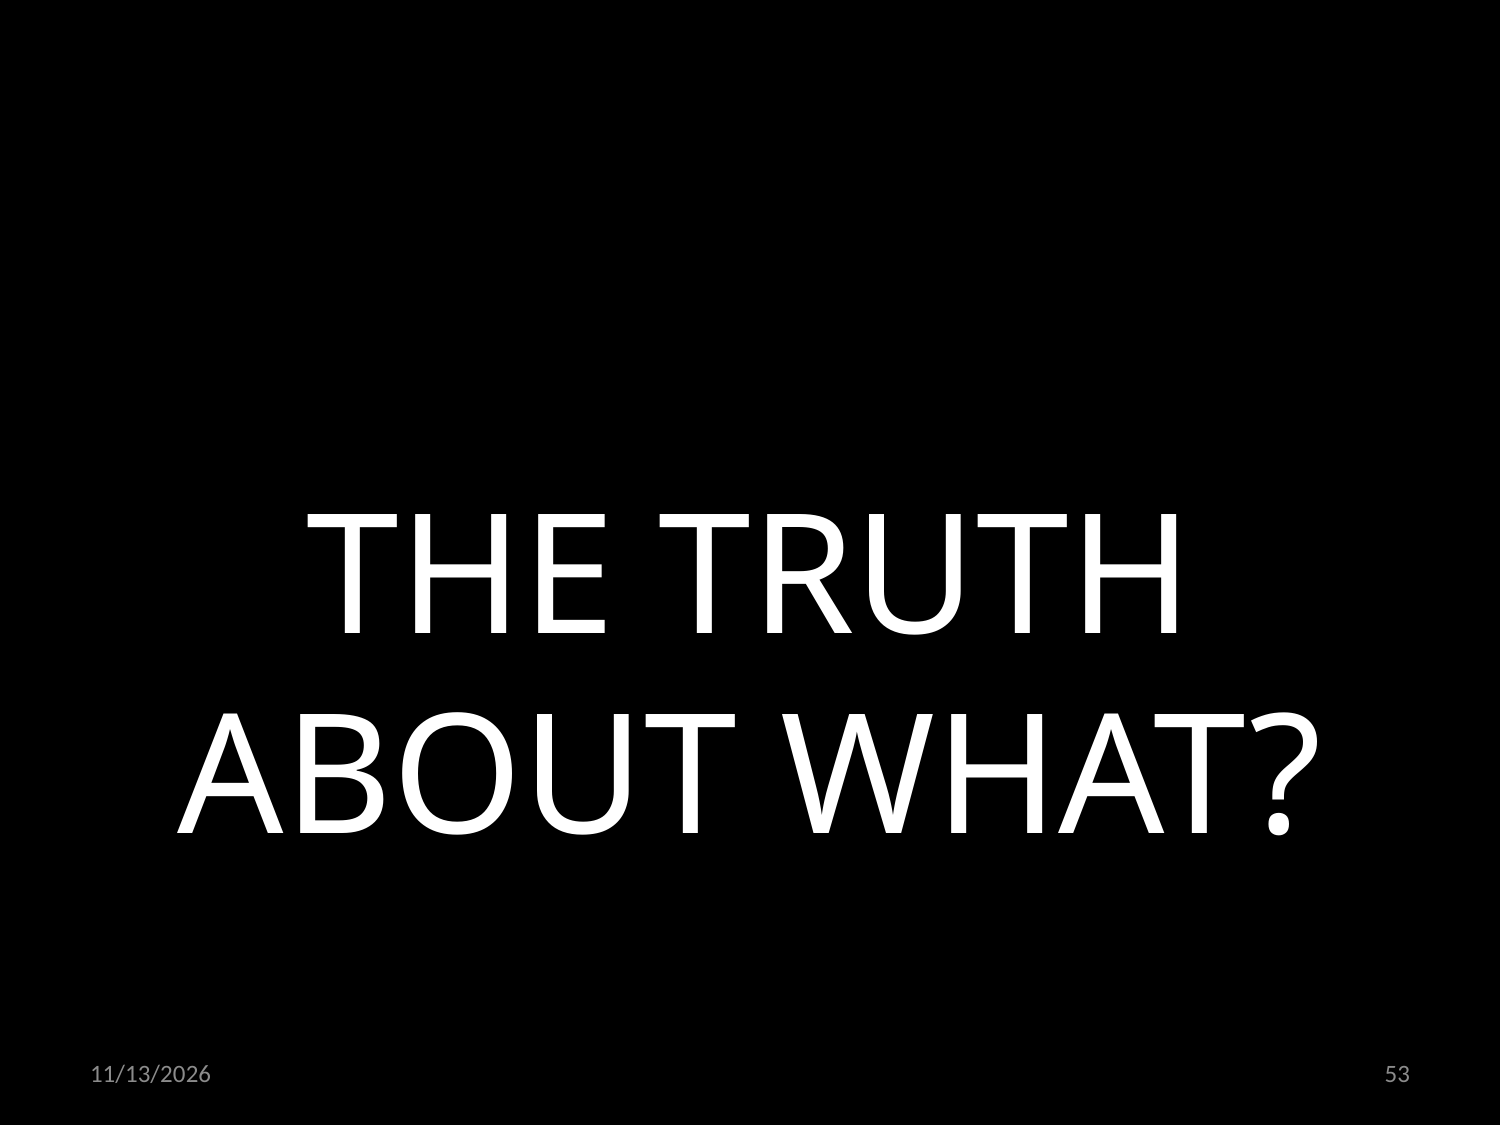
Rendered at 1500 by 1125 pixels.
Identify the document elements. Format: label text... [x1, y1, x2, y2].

slide_number 53 [1074, 1042, 1425, 1103]
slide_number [75, 1042, 425, 1103]
text_box THE TRUTH ABOUT WHAT? [0, 459, 1500, 561]
